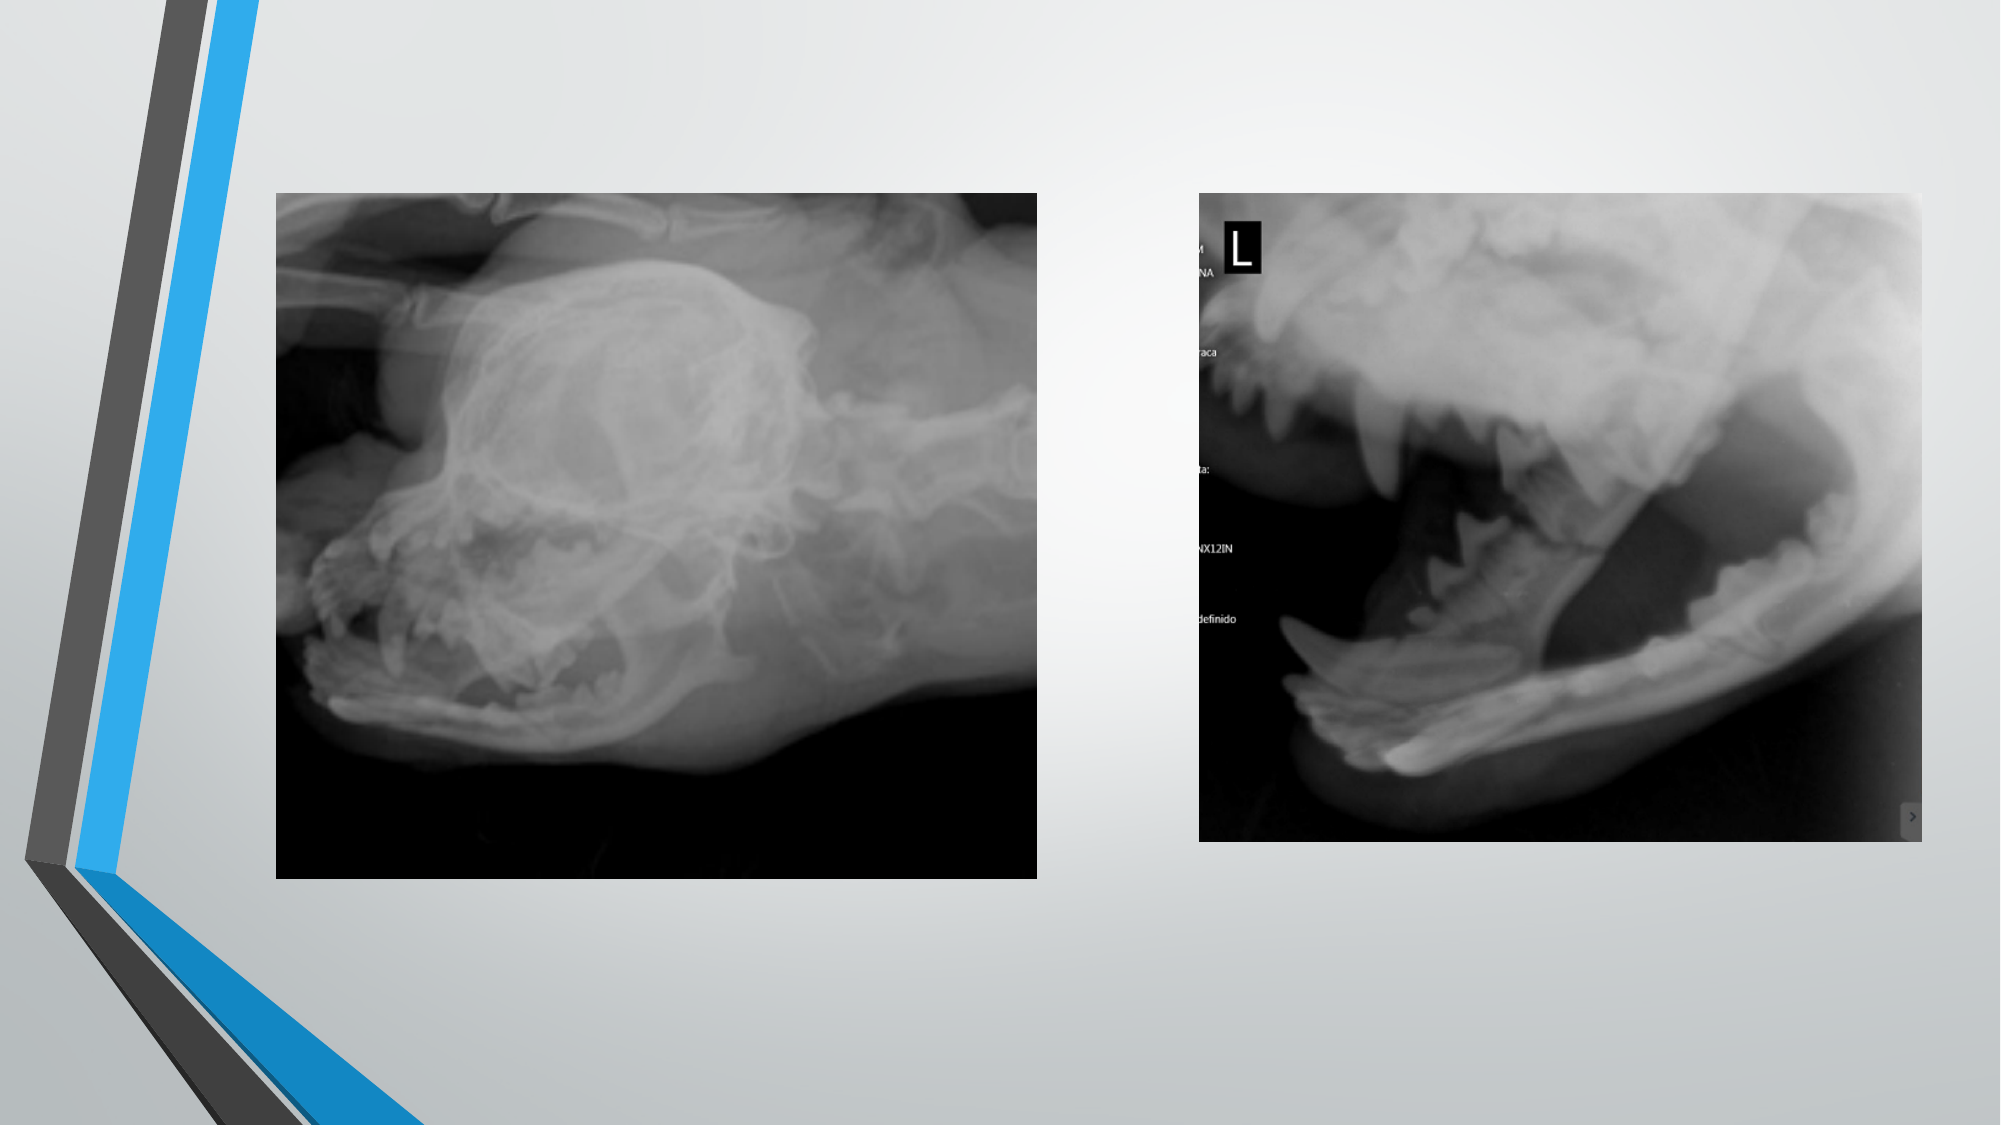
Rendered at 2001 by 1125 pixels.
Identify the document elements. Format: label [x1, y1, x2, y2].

picture [275, 192, 1037, 879]
picture [1198, 192, 1922, 843]
